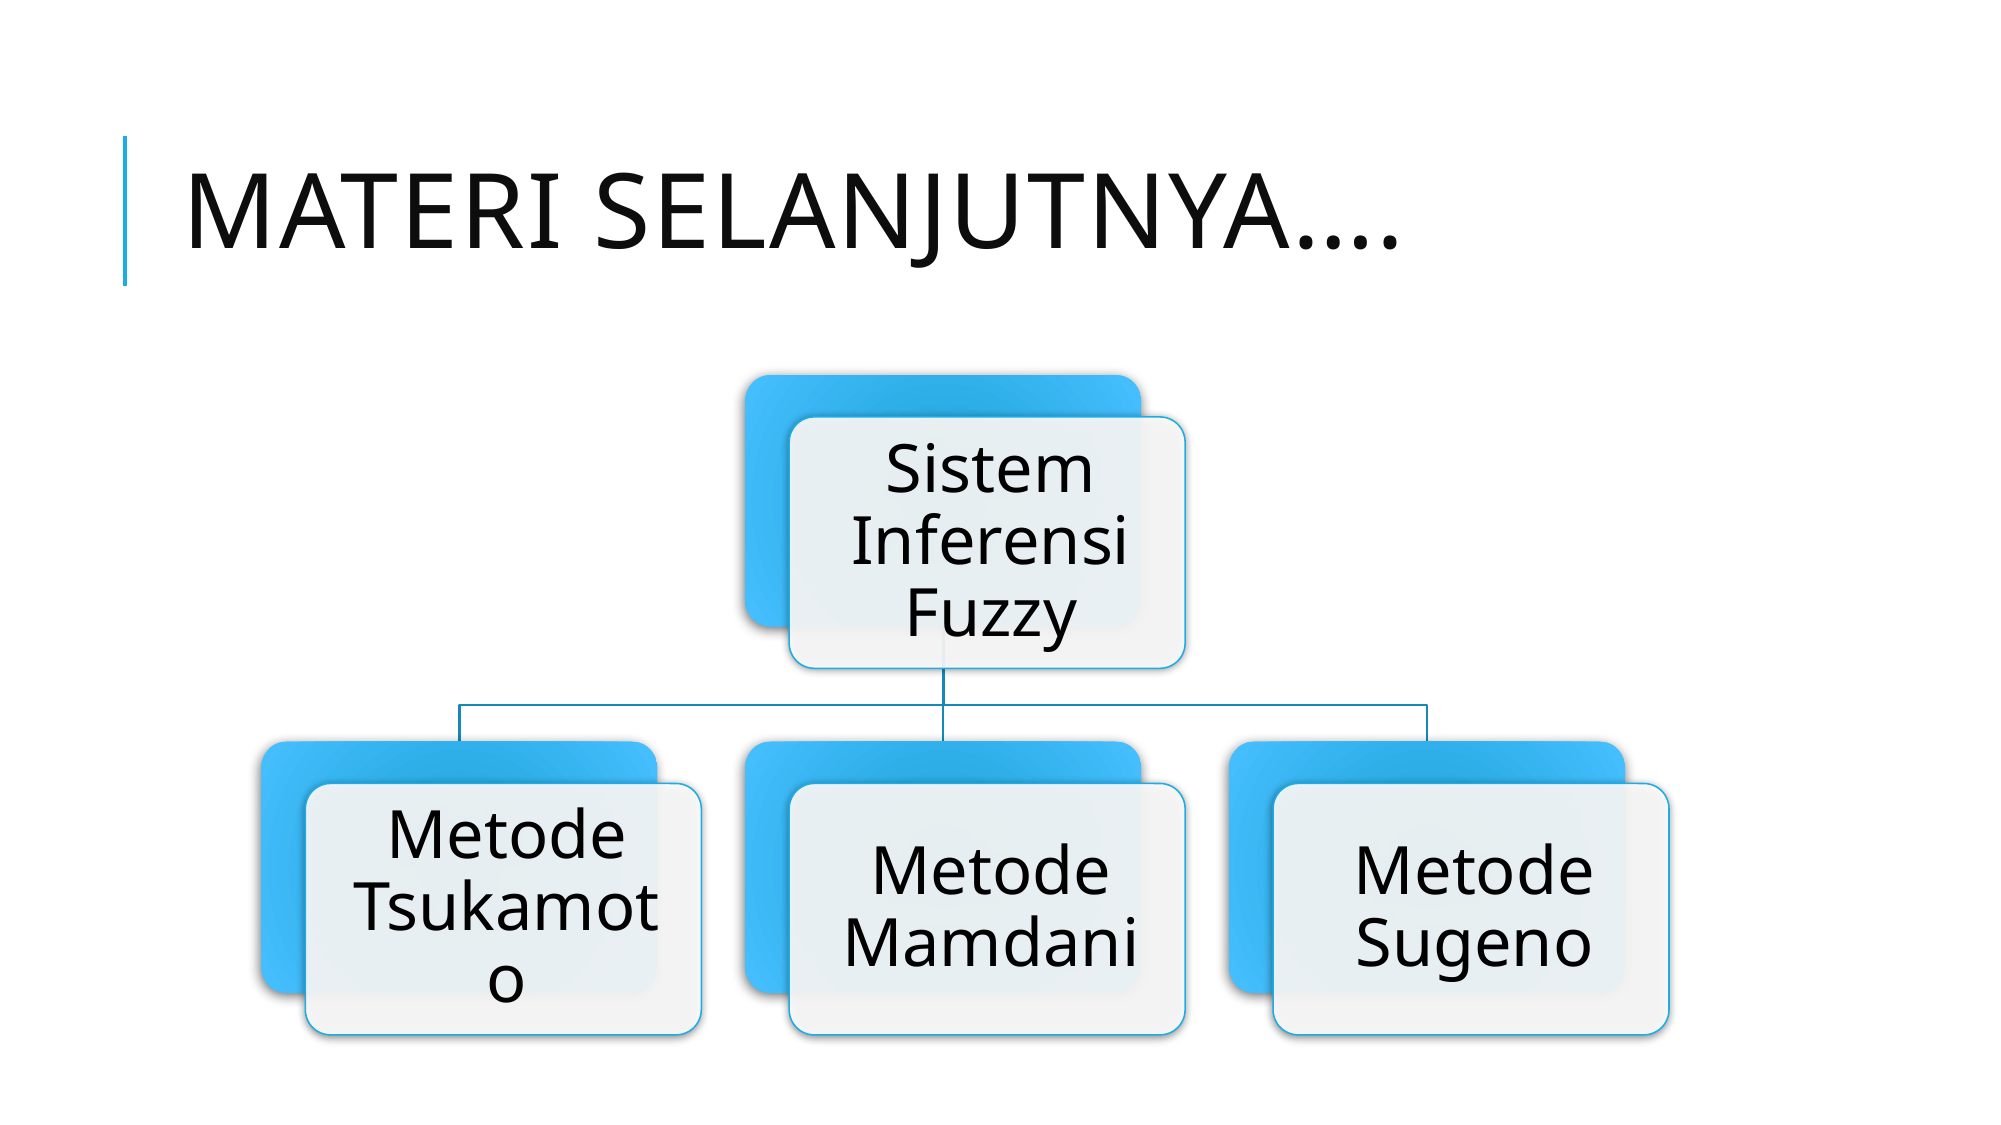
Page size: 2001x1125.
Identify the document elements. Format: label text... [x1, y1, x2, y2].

title Materi selanjutnya…. [168, 96, 1763, 342]
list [167, 374, 1763, 1036]
